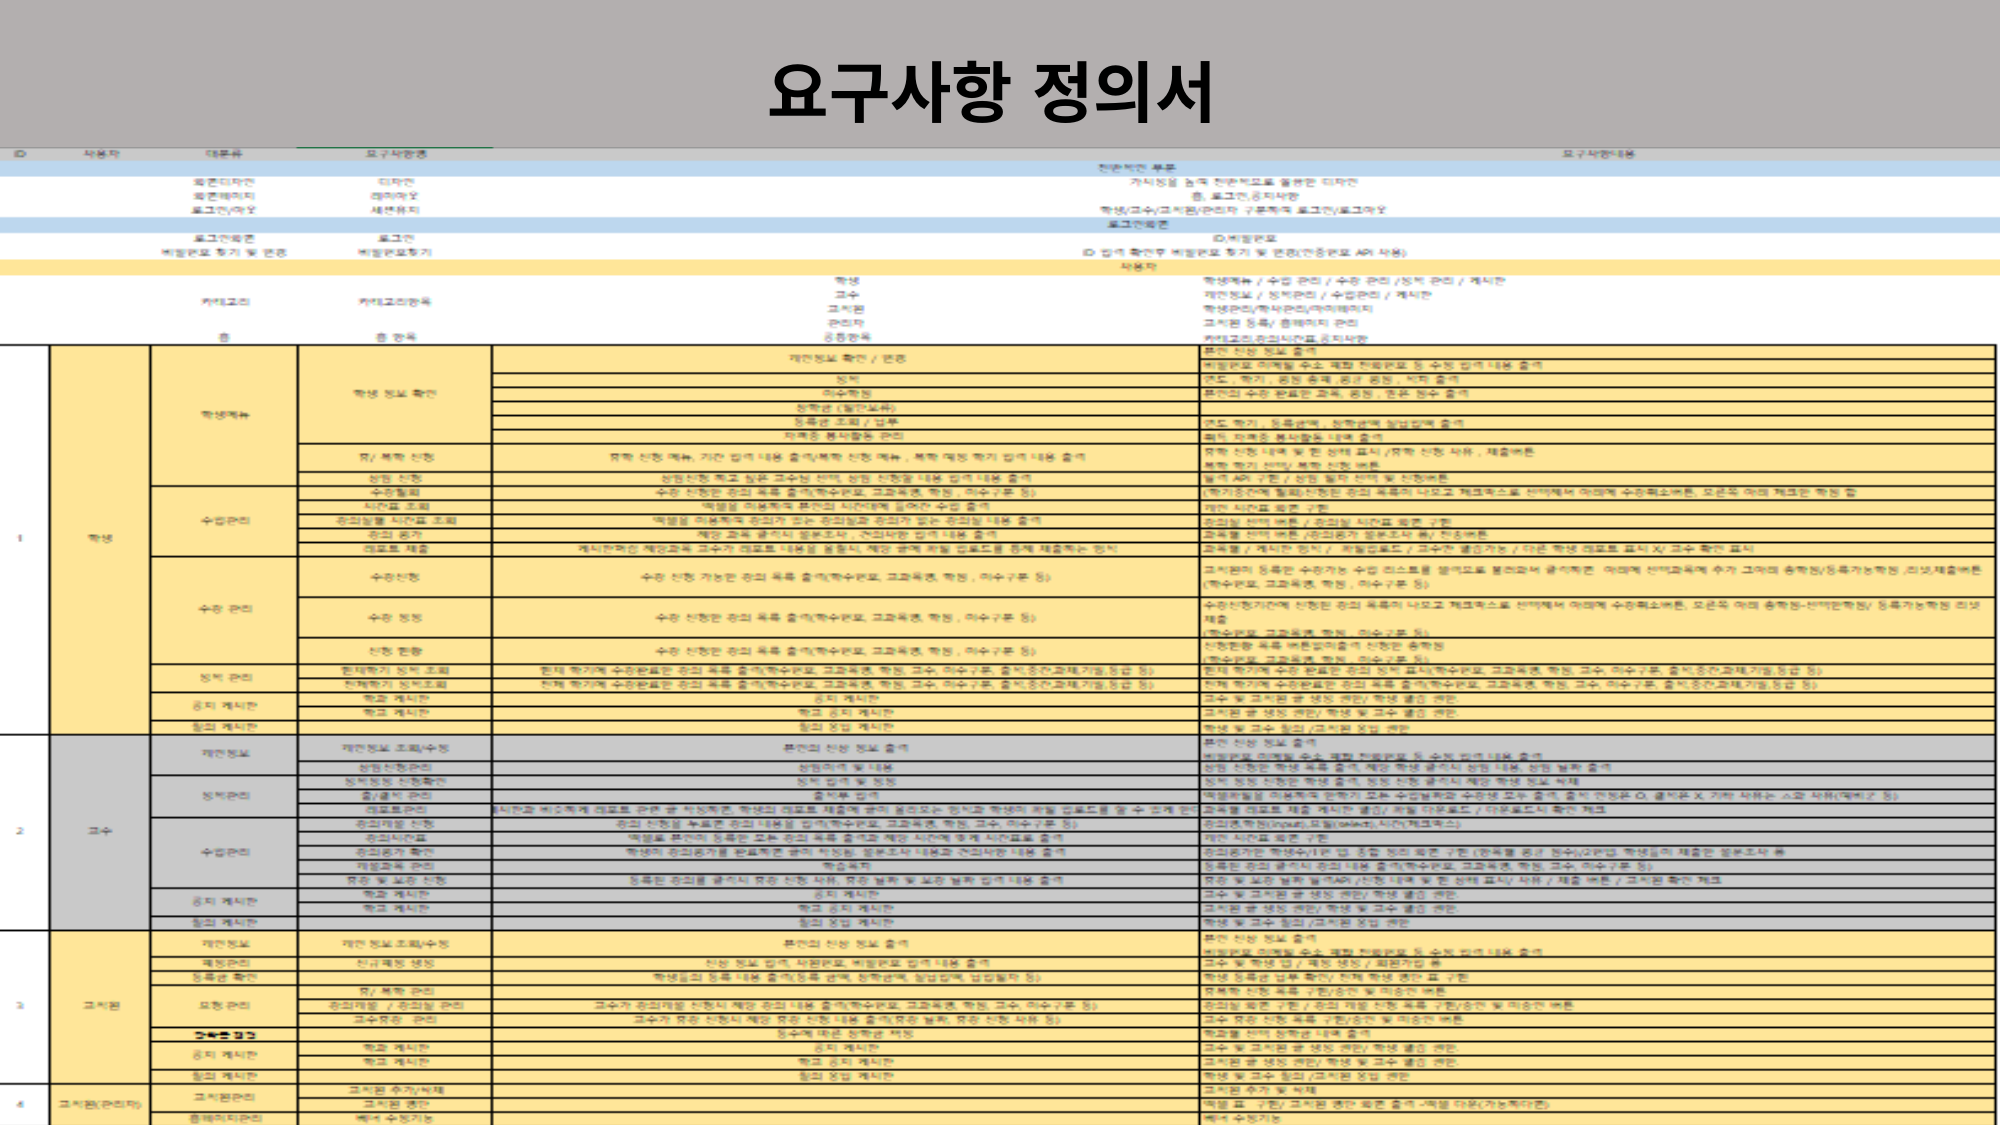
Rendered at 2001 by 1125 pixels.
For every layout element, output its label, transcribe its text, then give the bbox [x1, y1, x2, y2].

picture [0, 147, 2000, 1125]
text_box 요구사항 정의서 [590, 3, 1394, 139]
